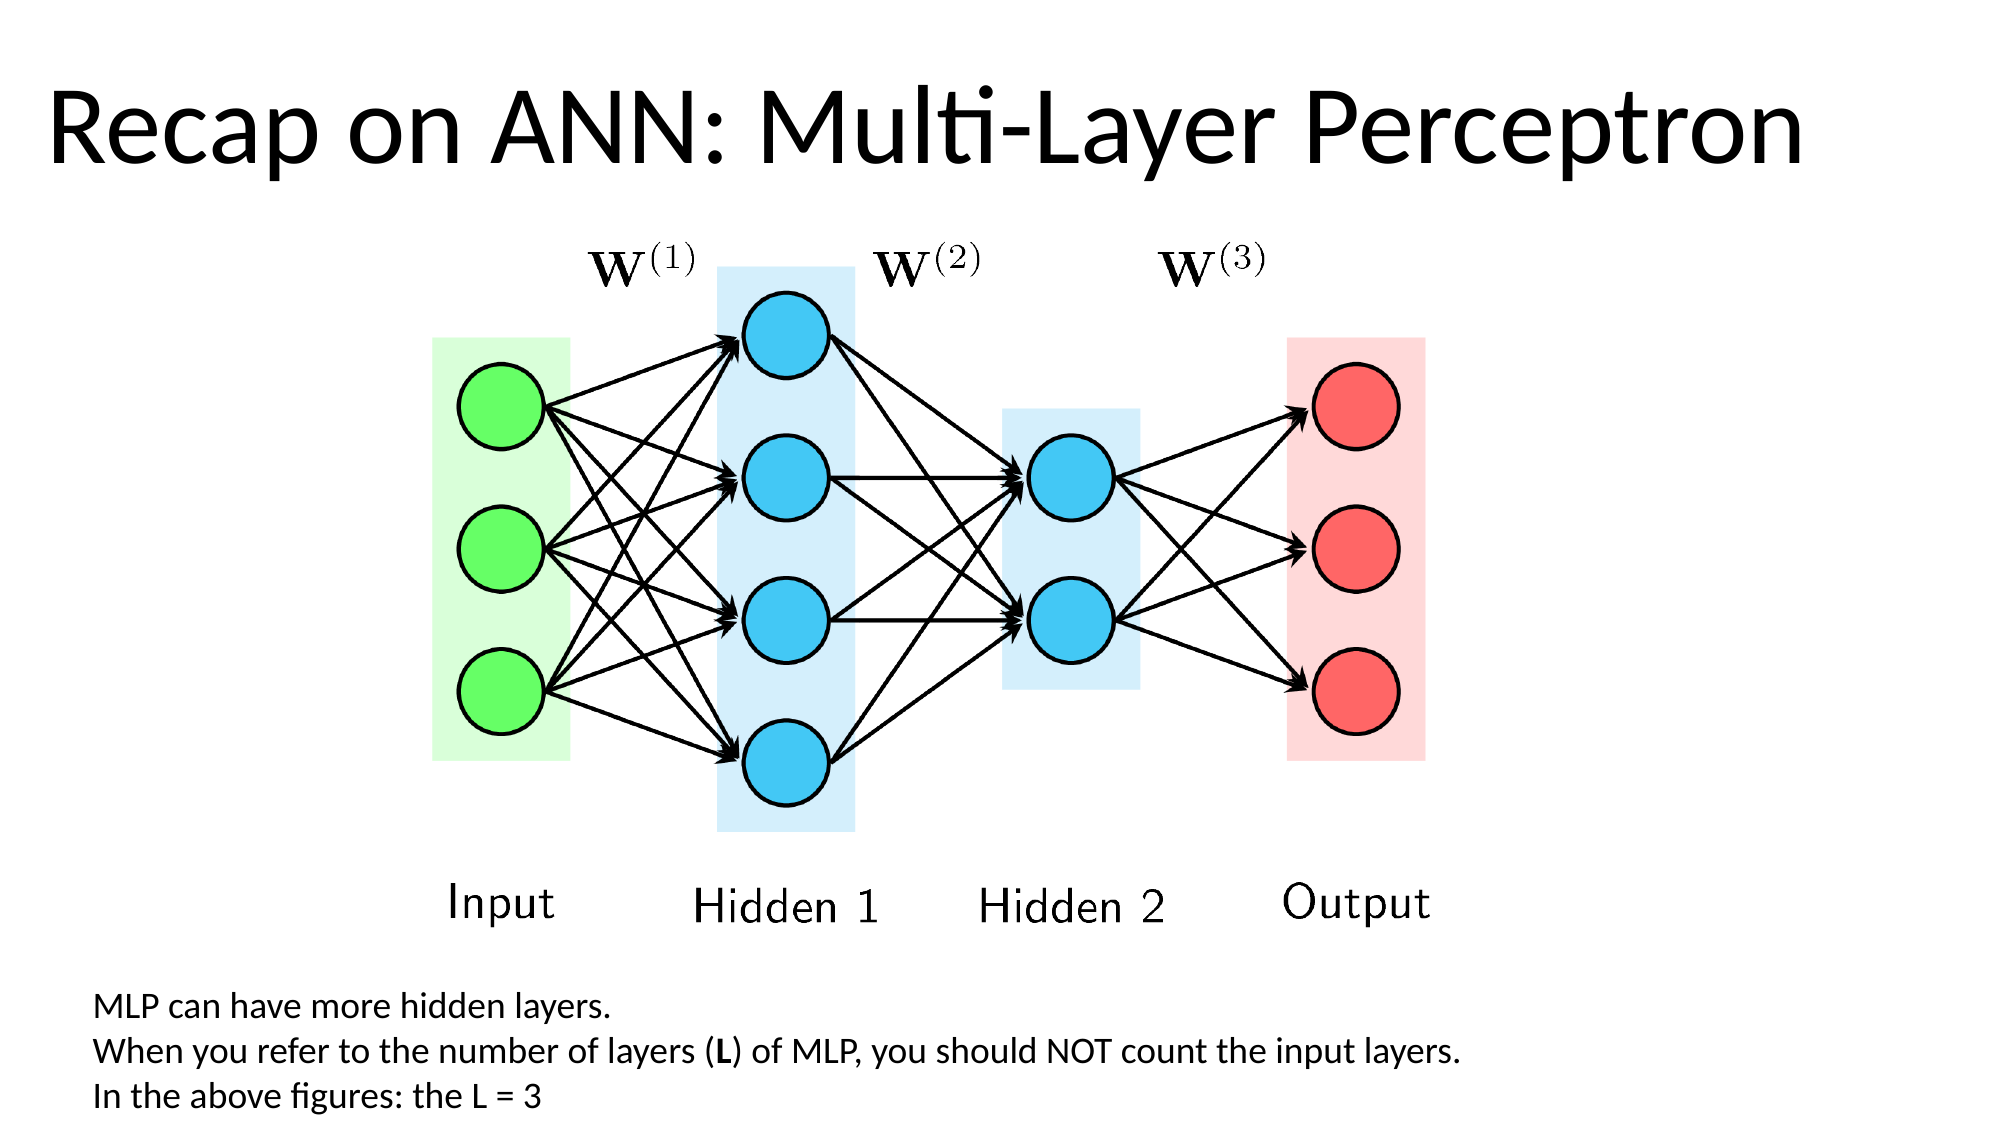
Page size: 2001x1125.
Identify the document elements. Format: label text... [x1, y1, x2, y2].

text_box Recap on ANN: Multi-Layer Perceptron [31, 43, 1954, 194]
text_box MLP can have more hidden layers. When you refer to the number of layers (L) of MLP, you should NOT count the input layers. In the above figures: the L = 3 [77, 973, 1751, 1124]
picture [411, 225, 1448, 944]
